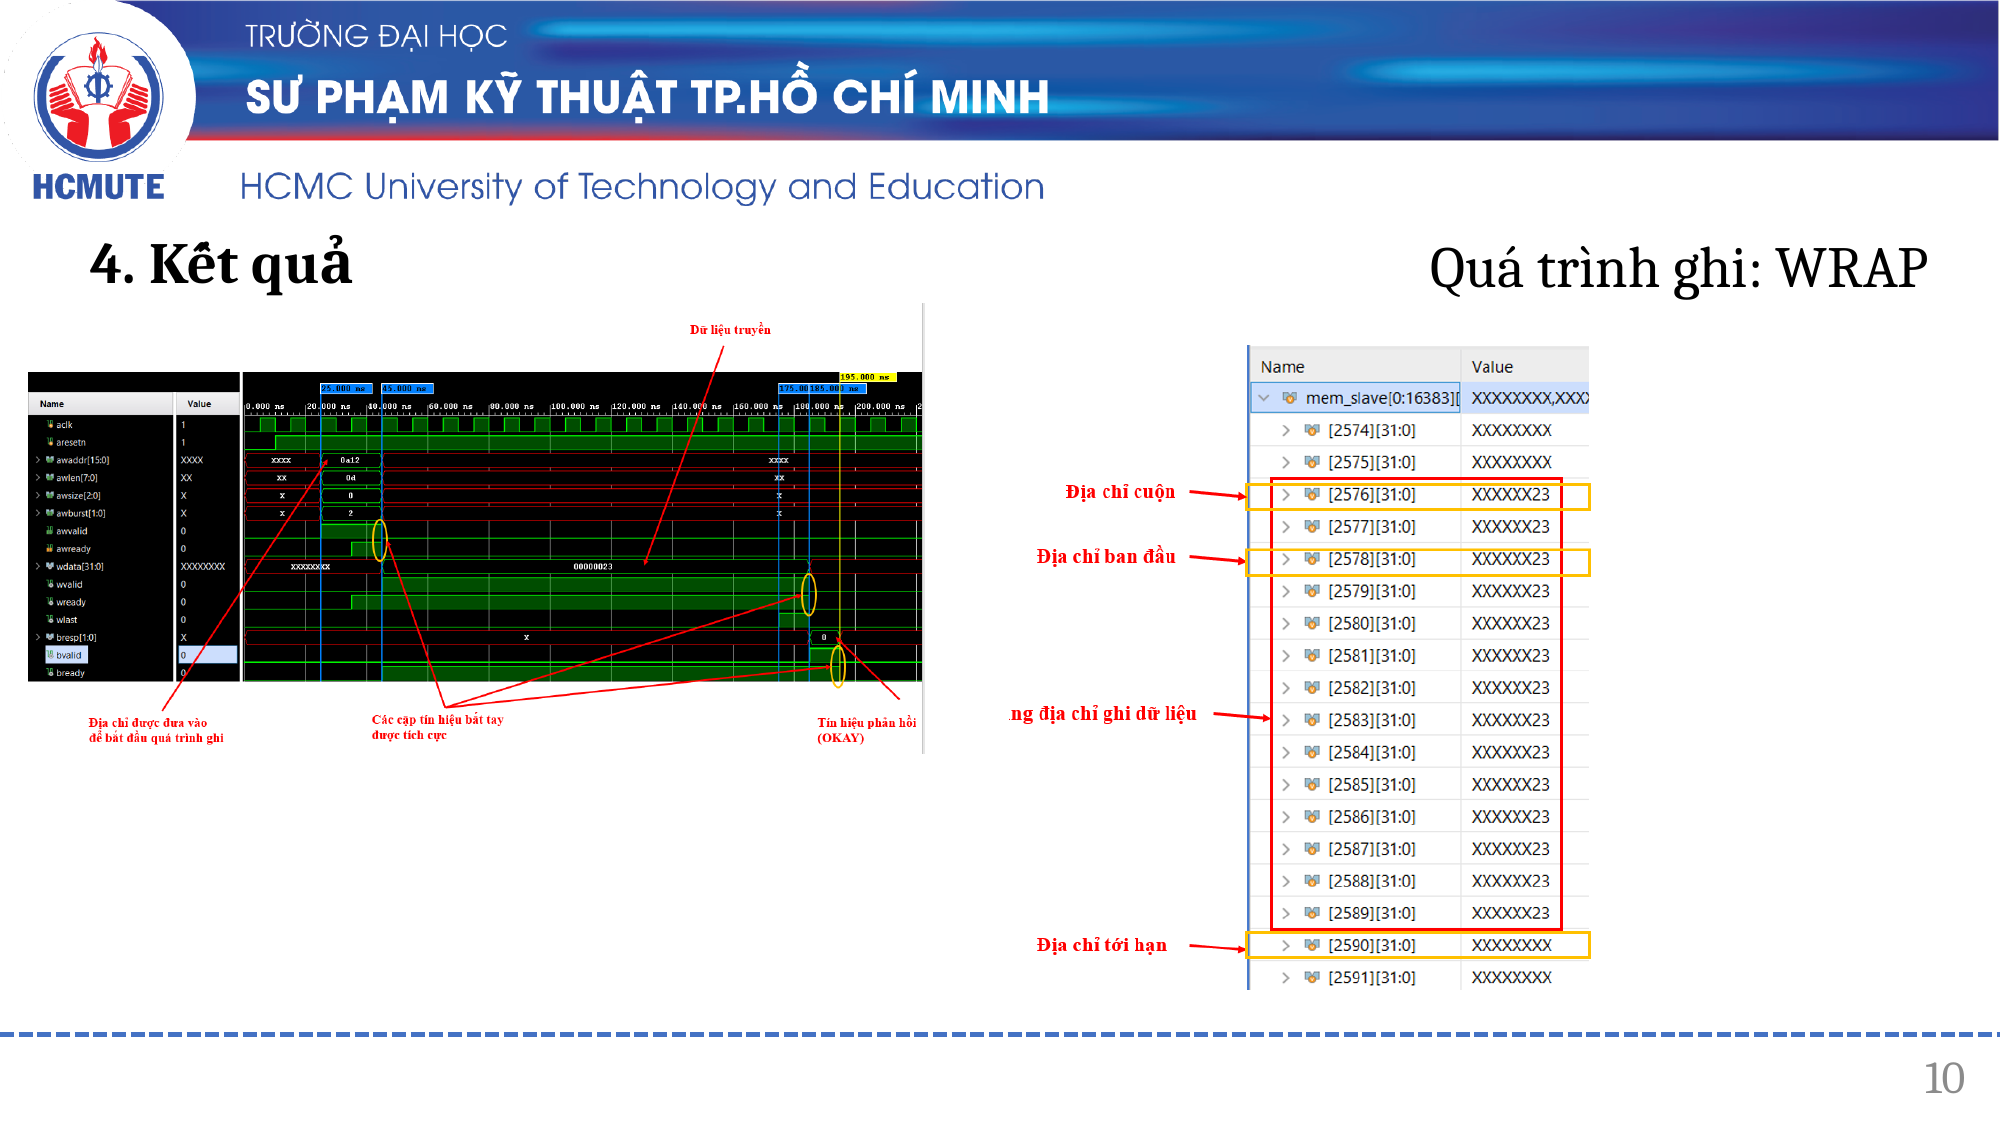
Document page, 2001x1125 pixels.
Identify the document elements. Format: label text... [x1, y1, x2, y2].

picture [28, 303, 925, 754]
picture [0, 0, 2000, 206]
text_box Quá trình ghi: WRAP [1390, 222, 1969, 307]
slide_number 10 [1530, 1045, 1981, 1105]
text_box 4. Kết quả [75, 217, 1159, 303]
picture [1009, 333, 1613, 1009]
